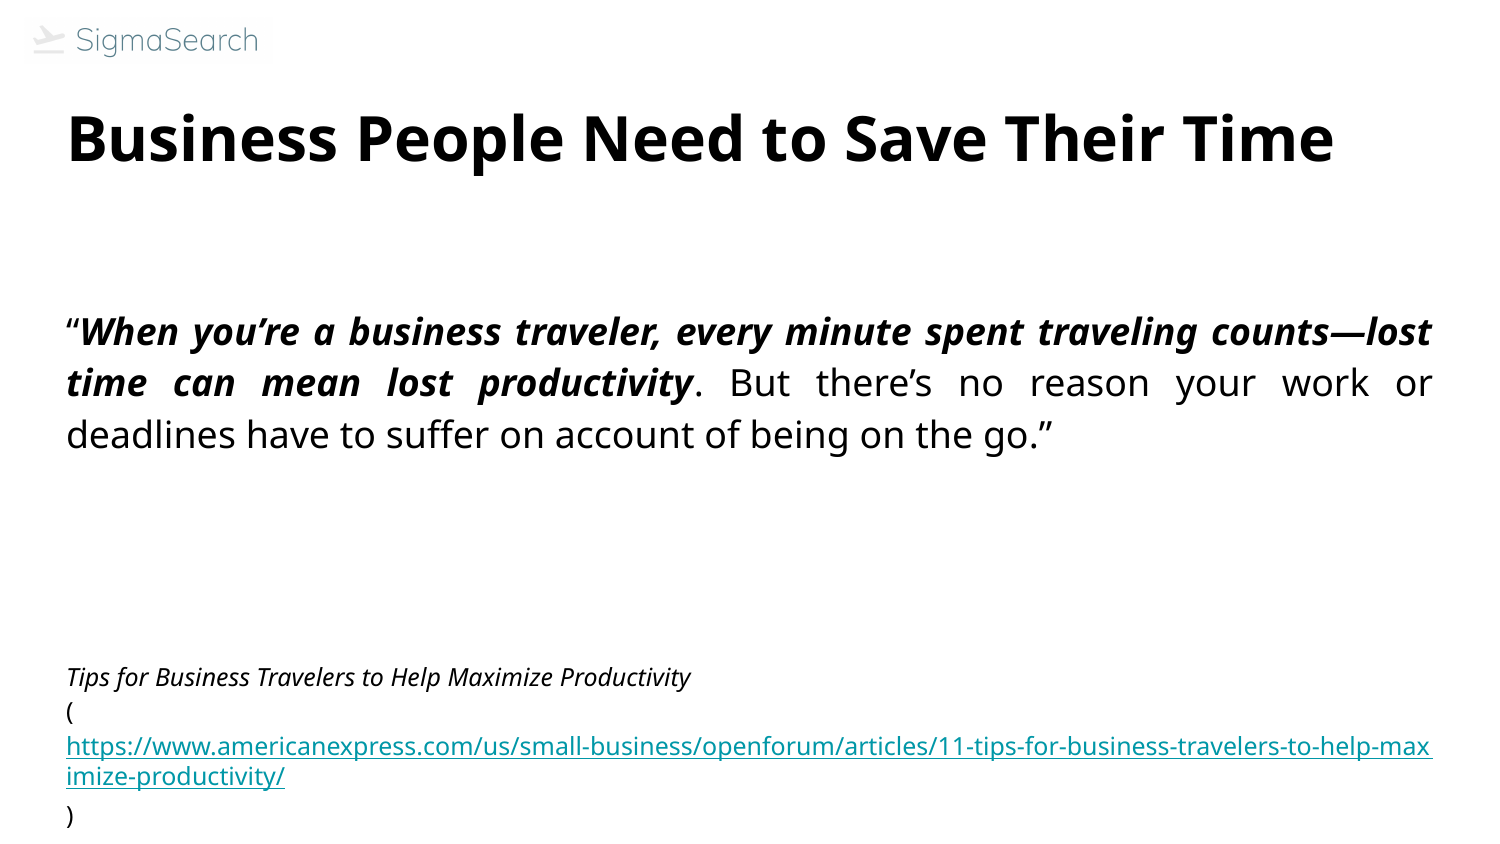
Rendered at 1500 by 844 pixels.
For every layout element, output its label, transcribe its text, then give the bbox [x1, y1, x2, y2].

title Business People Need to Save Their Time [51, 72, 1449, 167]
list “When you’re a business traveler, every minute spent traveling counts—lost time can mean lost productivity. But there’s no reason your work or deadlines have to suffer on account of being on the go.” Tips for Business Travelers to Help Maximize Productivity (https://www.americanexpress.com/us/small-business/openforum/articles/11-tips-for-business-travelers-to-help-maximize-productivity/) [51, 189, 1449, 750]
picture [23, 17, 274, 64]
